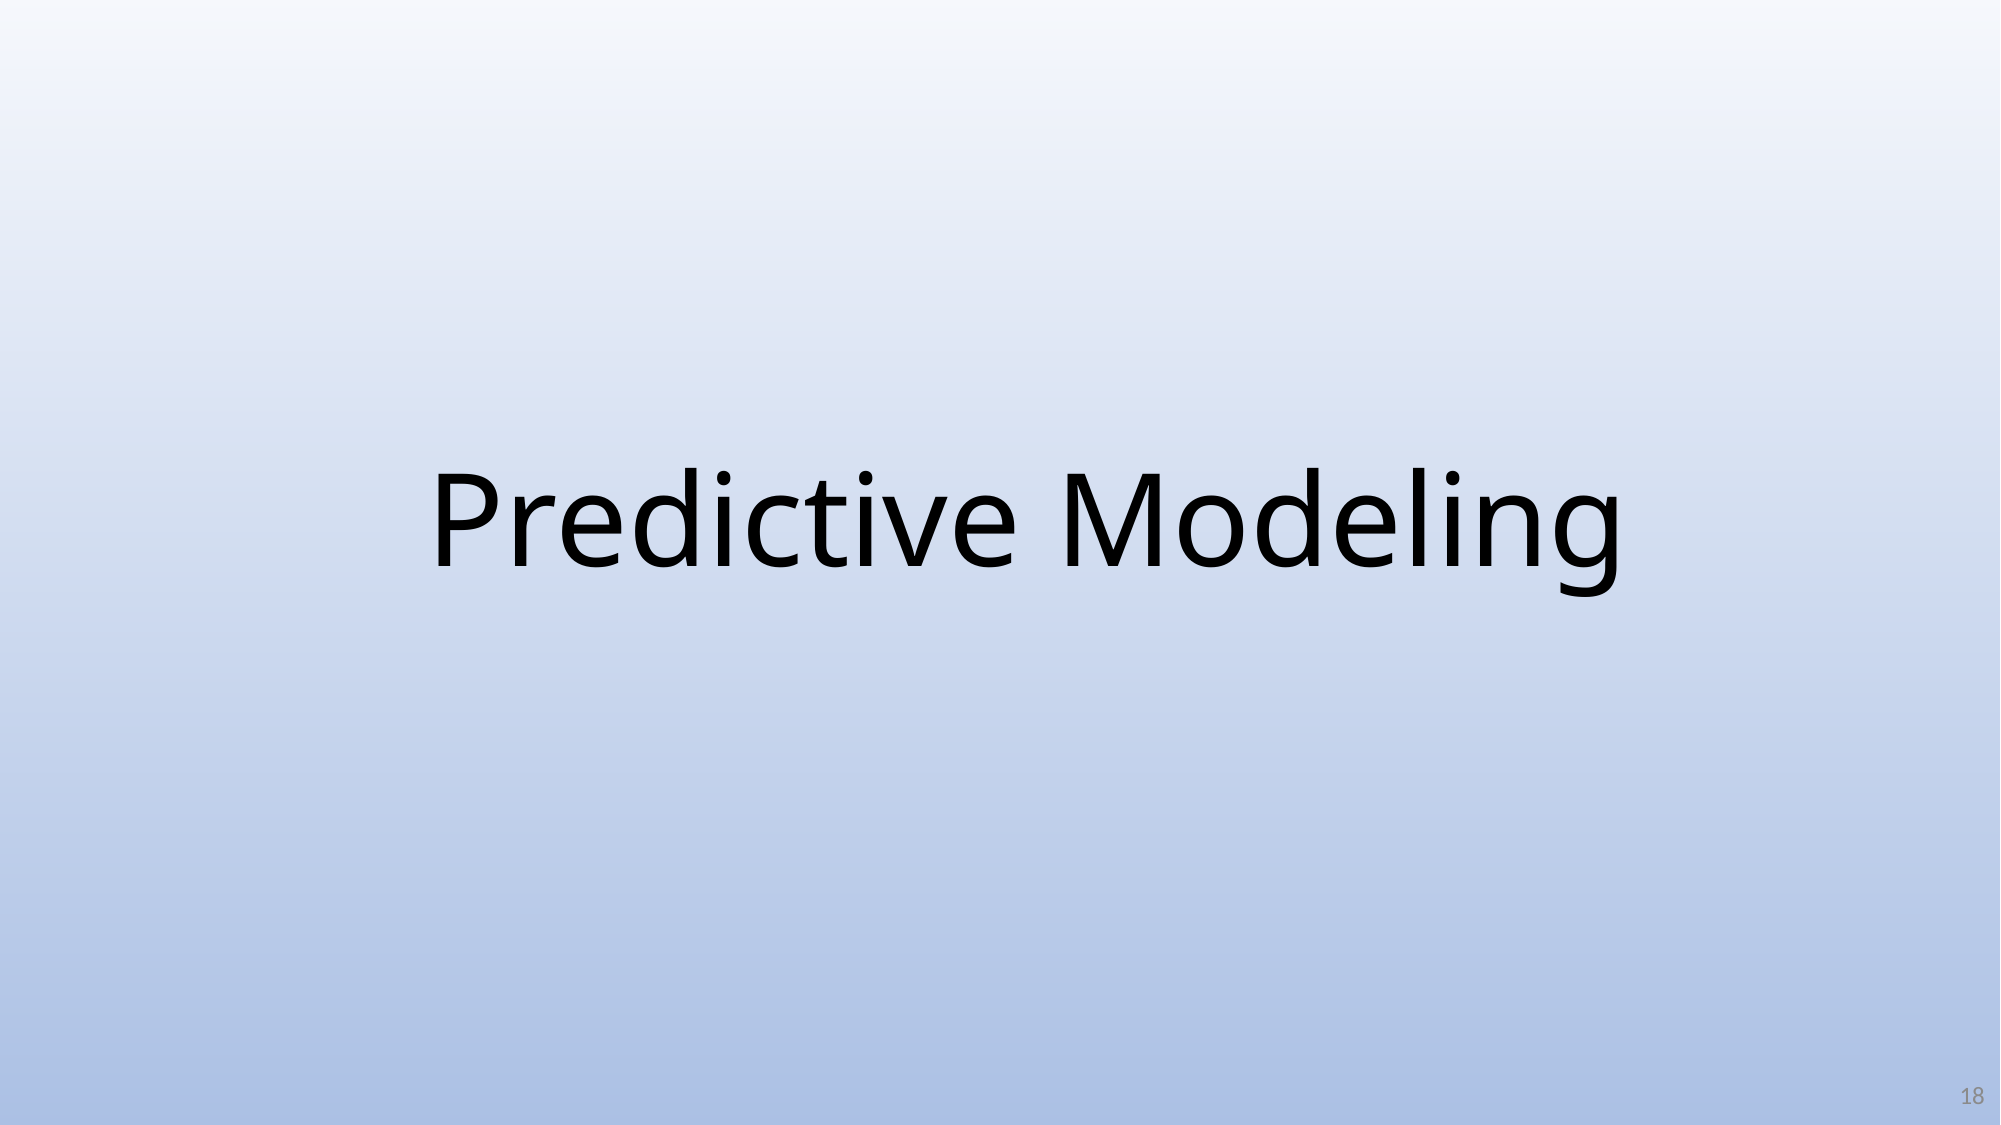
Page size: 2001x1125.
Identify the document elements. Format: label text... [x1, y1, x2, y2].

title Predictive Modeling [206, 186, 1851, 892]
slide_number 17 [1550, 1065, 2000, 1125]
